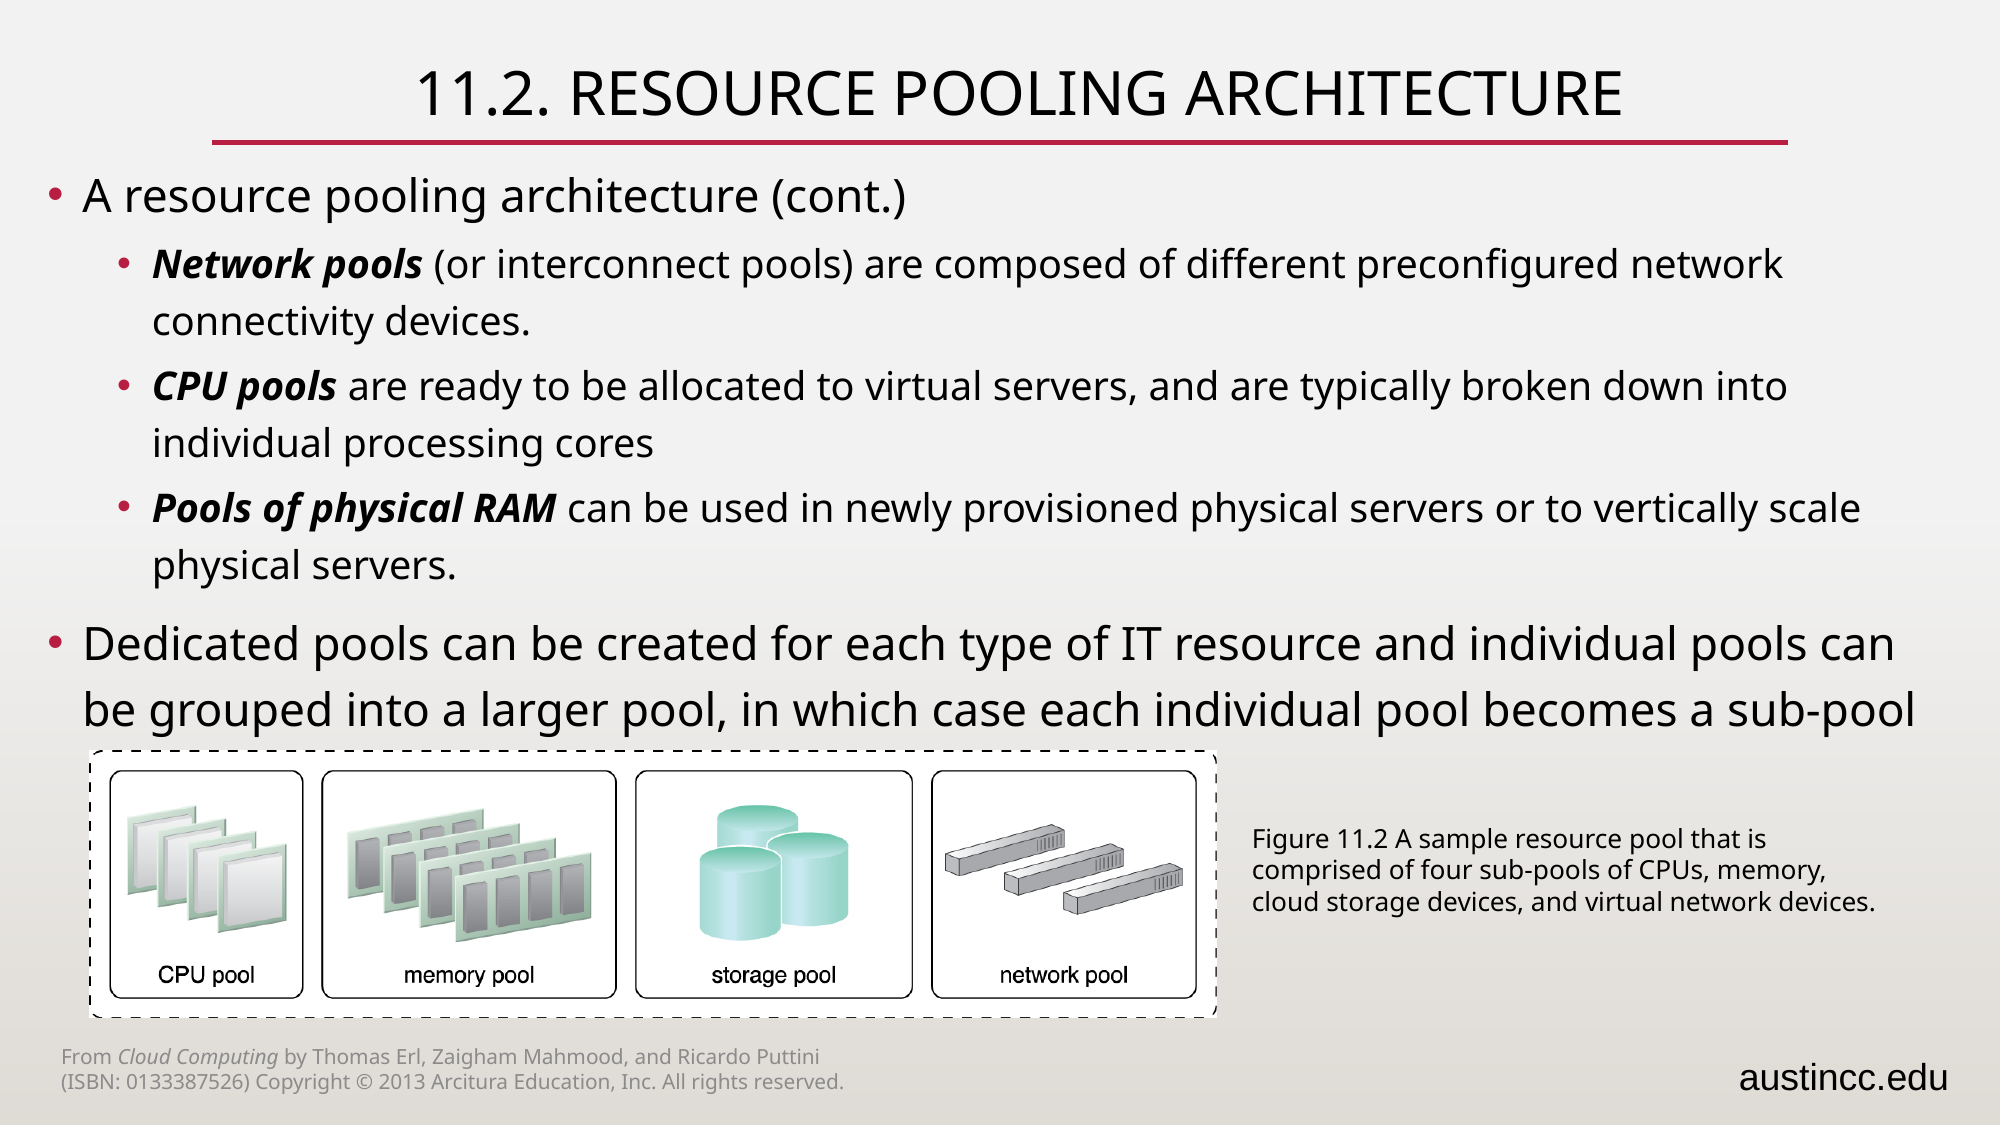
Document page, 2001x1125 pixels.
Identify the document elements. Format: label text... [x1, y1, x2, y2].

picture [89, 749, 1217, 1018]
footer From Cloud Computing by Thomas Erl, Zaigham Mahmood, and Ricardo Puttini (ISBN: 0133387526) Copyright © 2013 Arcitura Education, Inc. All rights reserved. [45, 1043, 1021, 1095]
title 11.2. Resource Pooling Architecture [232, 54, 1808, 137]
list A resource pooling architecture (cont.) Network pools (or interconnect pools) are composed of different preconfigured network connectivity devices. CPU pools are ready to be allocated to virtual servers, and are typically broken down into individual processing cores Pools of physical RAM can be used in newly provisioned physical servers or to vertically scale physical servers. Dedicated pools can be created for each type of IT resource and individual pools can be grouped into a larger pool, in which case each individual pool becomes a sub-pool [32, 147, 1944, 803]
text_box Figure 11.2 A sample resource pool that is comprised of four sub-pools of CPUs, memory, cloud storage devices, and virtual network devices. [1237, 814, 1897, 924]
